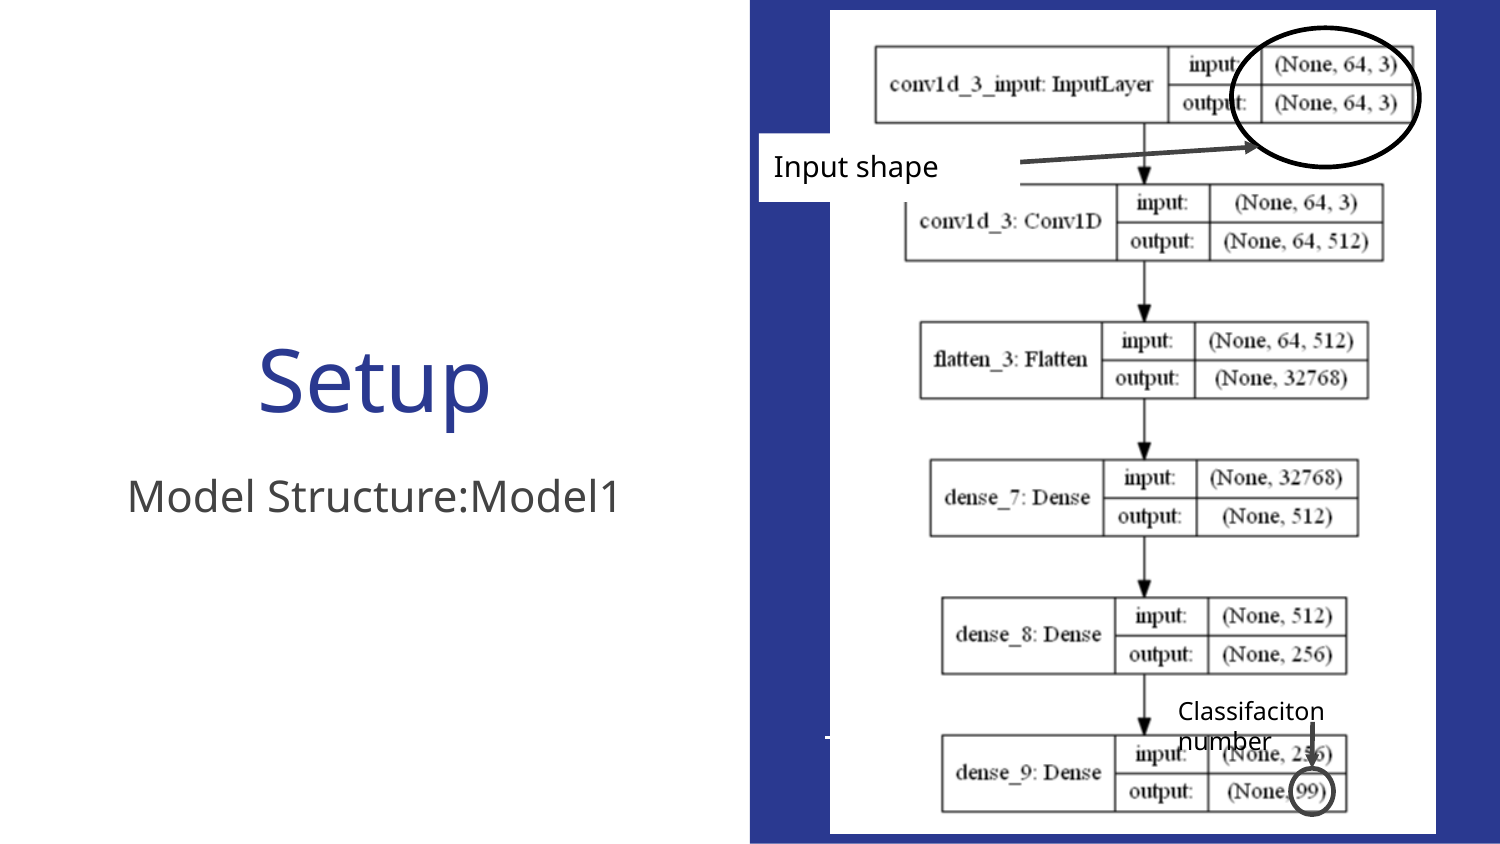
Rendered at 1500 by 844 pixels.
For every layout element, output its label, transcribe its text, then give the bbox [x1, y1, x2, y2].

title Setup [43, 188, 708, 446]
subtitle Model Structure:Model1 [43, 454, 708, 663]
text_box Input shape [758, 133, 825, 202]
picture [830, 9, 1436, 834]
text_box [942, 146, 1260, 168]
